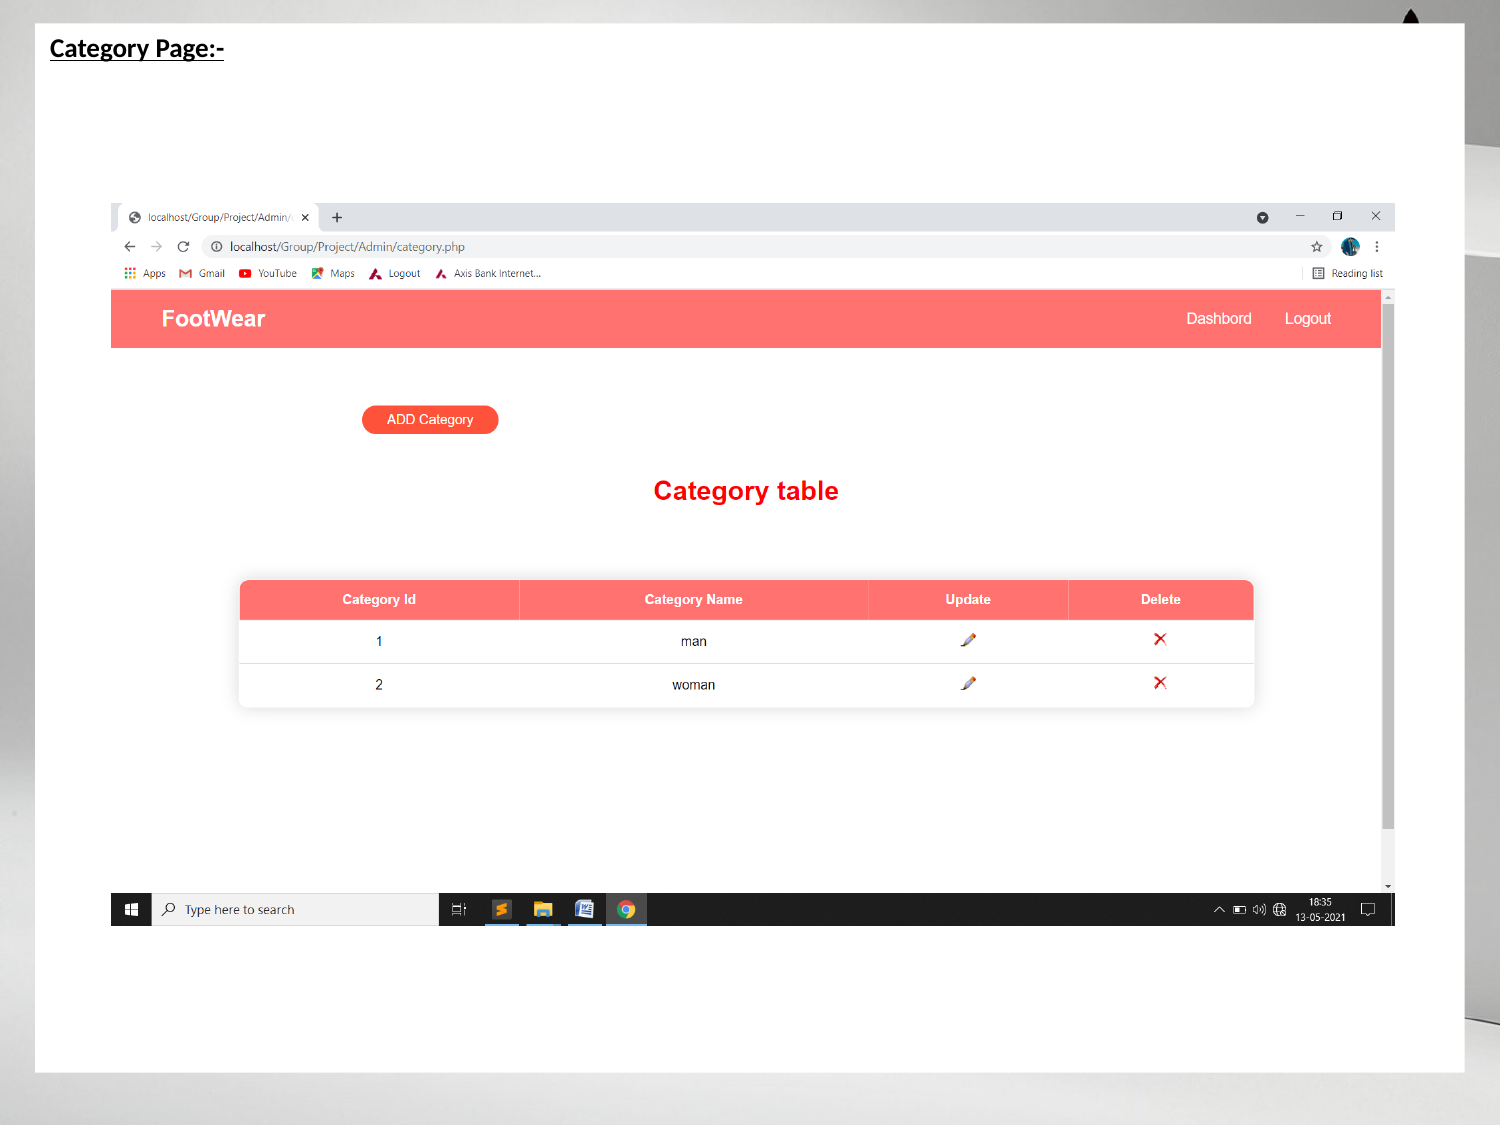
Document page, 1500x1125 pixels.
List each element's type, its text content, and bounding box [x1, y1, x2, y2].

text_box Category Page:- [35, 23, 1465, 1073]
picture [0, 0, 1500, 1125]
